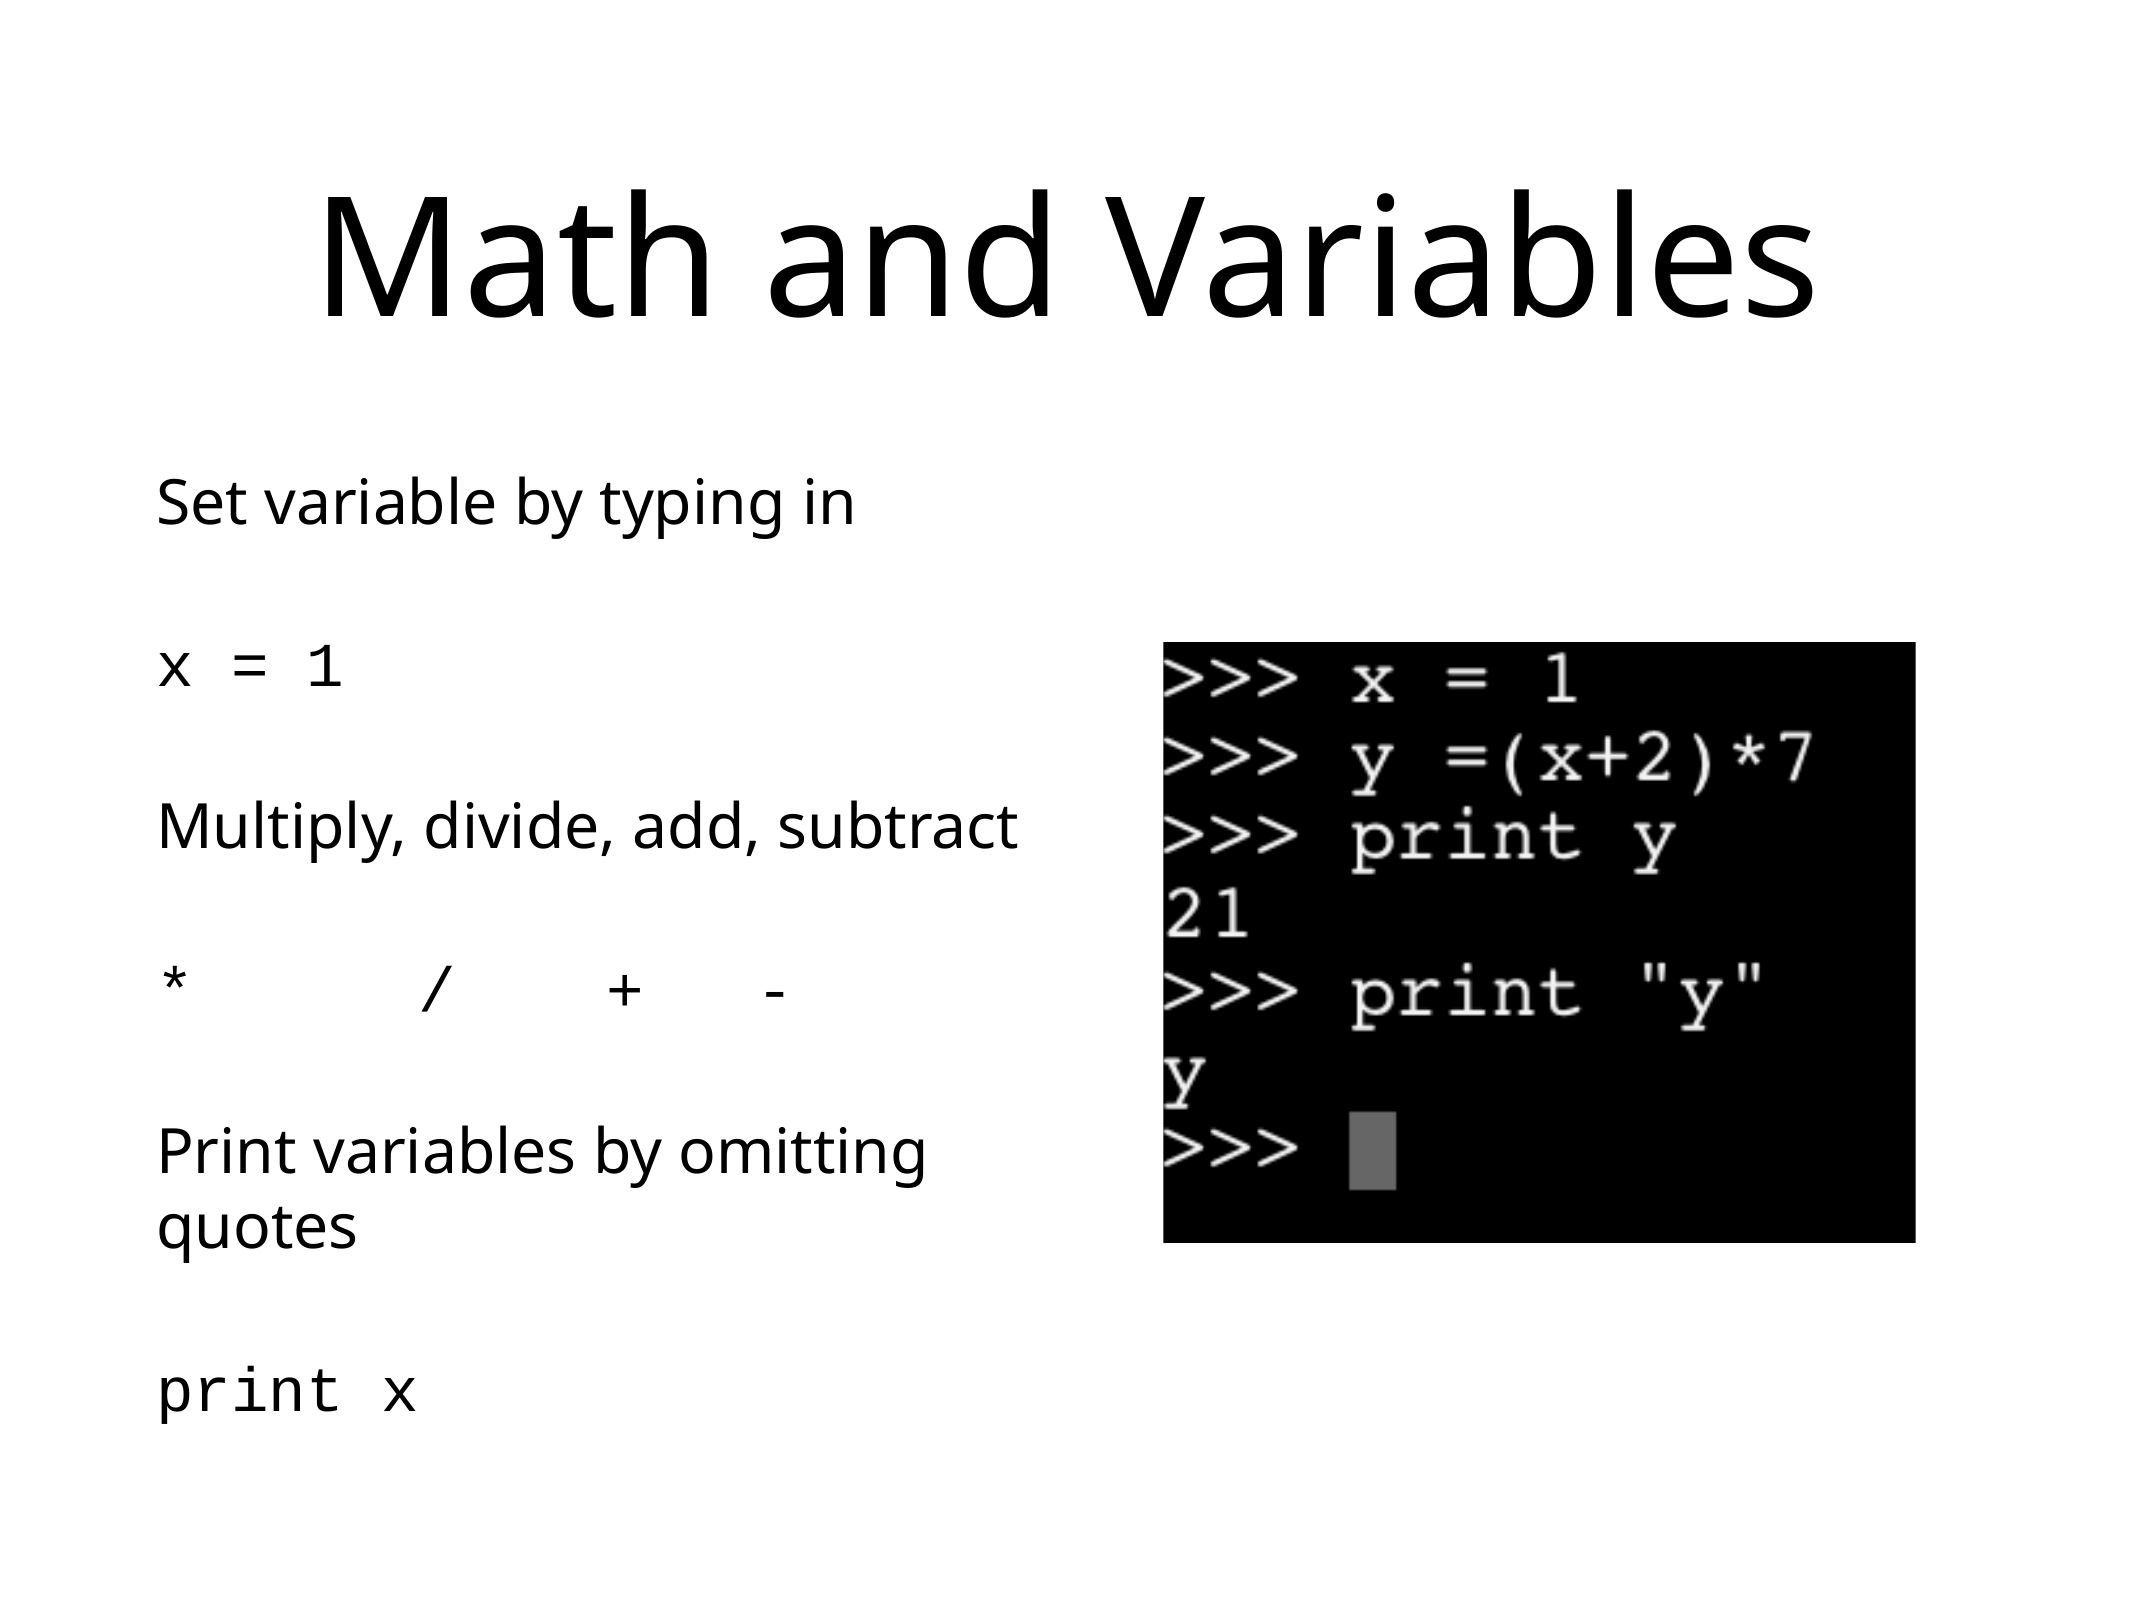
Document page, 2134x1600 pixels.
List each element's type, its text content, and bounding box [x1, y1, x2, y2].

picture [1163, 642, 1916, 1243]
title Math and Variables [155, 72, 1978, 428]
list Set variable by typing in x = 1 Multiply, divide, add, subtract * / + - Print variables by omitting quotes print x [155, 426, 1032, 1459]
